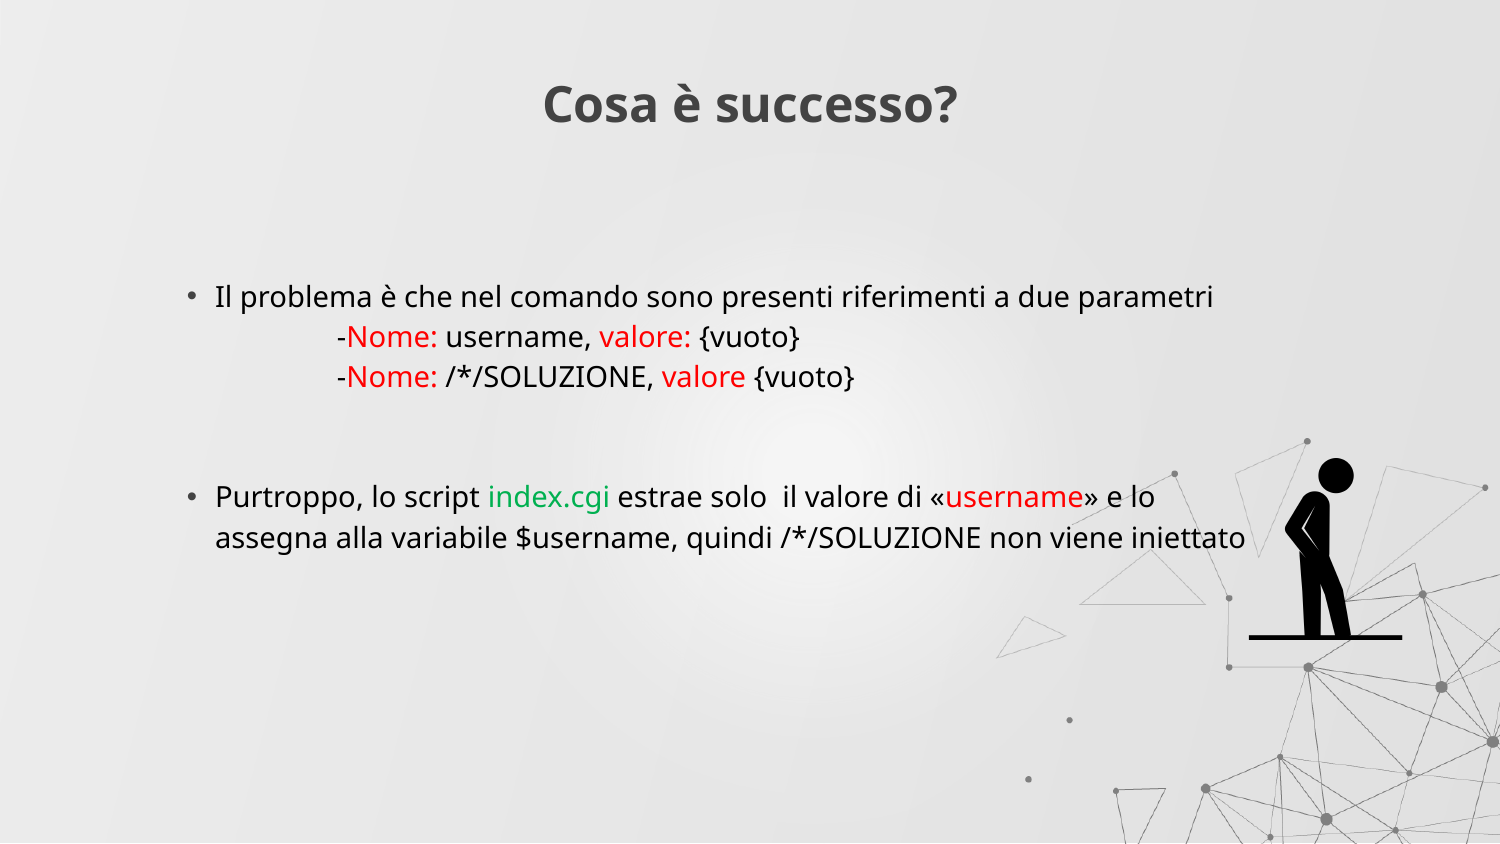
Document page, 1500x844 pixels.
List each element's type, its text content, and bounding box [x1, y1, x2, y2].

picture [0, 0, 1500, 844]
list Il problema è che nel comando sono presenti riferimenti a due parametri -Nome: username, valore: {vuoto} -Nome: /*/SOLUZIONE, valore {vuoto} Purtroppo, lo script index.cgi estrae solo il valore di «username» e lo assegna alla variabile $username, quindi /*/SOLUZIONE non viene iniettato [142, 187, 1278, 764]
title Cosa è successo? [322, 57, 1178, 214]
